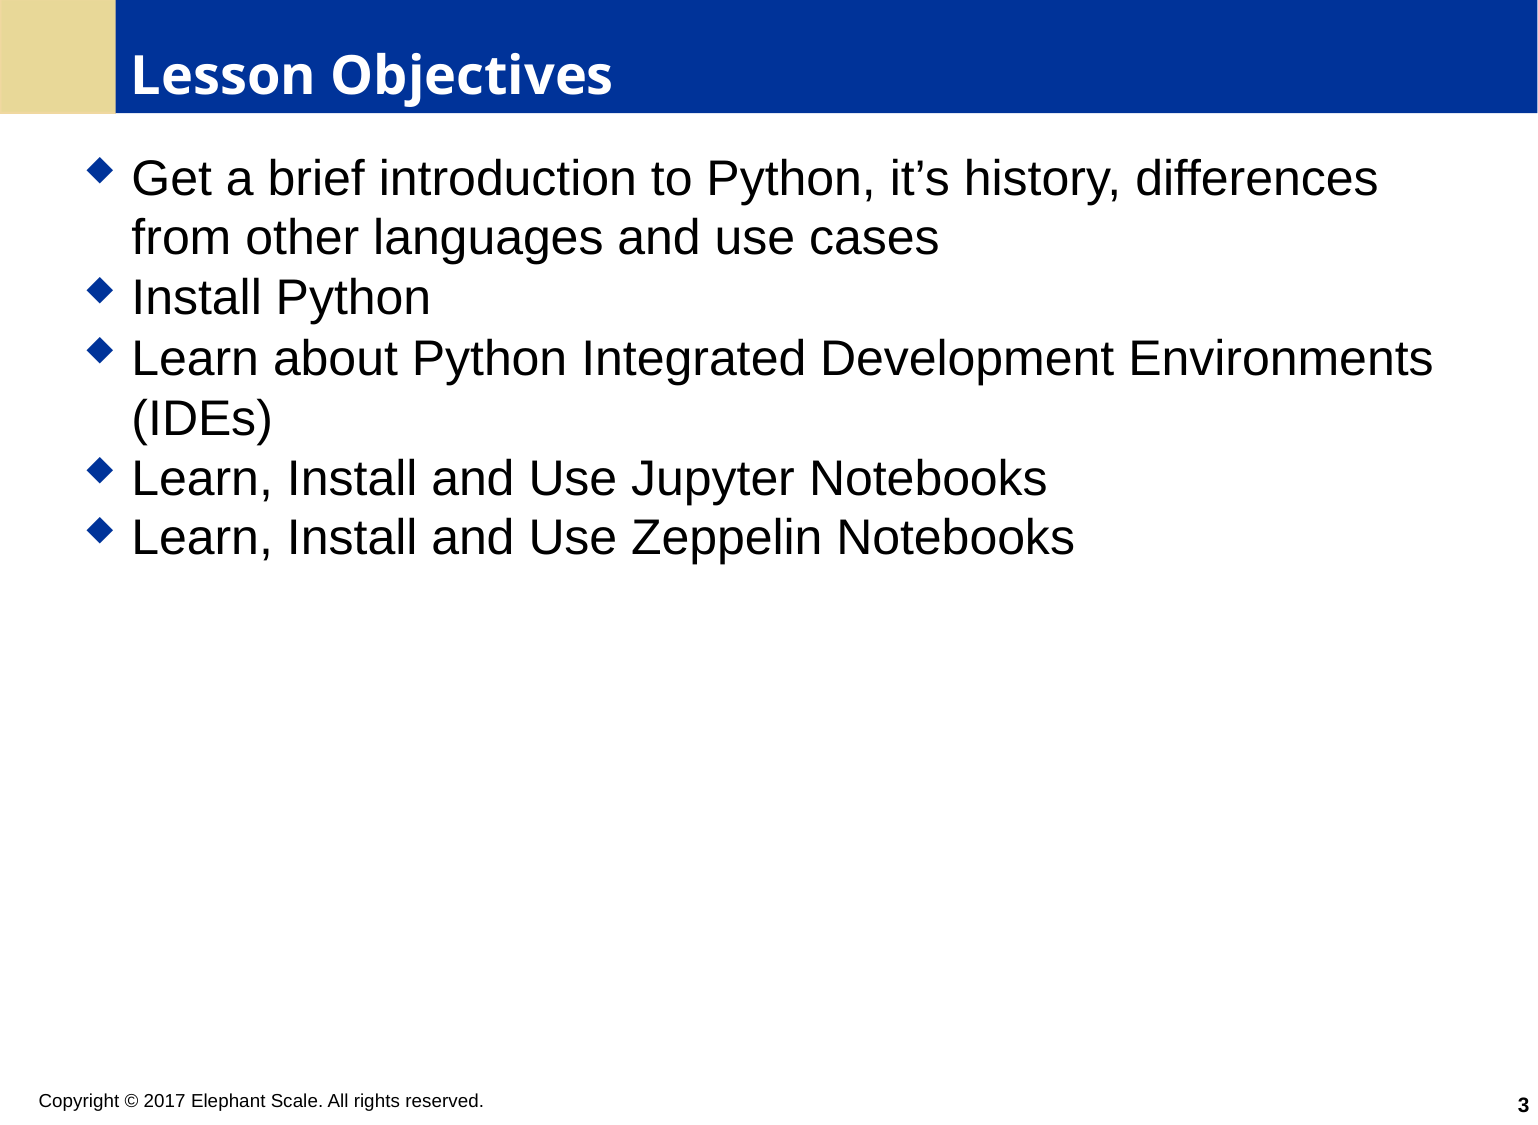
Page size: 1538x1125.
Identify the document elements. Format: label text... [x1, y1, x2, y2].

picture [0, 0, 115, 114]
title Lesson Objectives [115, 0, 1538, 114]
list Get a brief introduction to Python, it’s history, differences from other languages and use cases Install Python Learn about Python Integrated Development Environments (IDEs) Learn, Install and Use Jupyter Notebooks Learn, Install and Use Zeppelin Notebooks [68, 137, 1500, 1061]
footer Copyright © 2017 Elephant Scale. All rights reserved. [38, 1088, 932, 1112]
slide_number 3 [1439, 1079, 1530, 1117]
